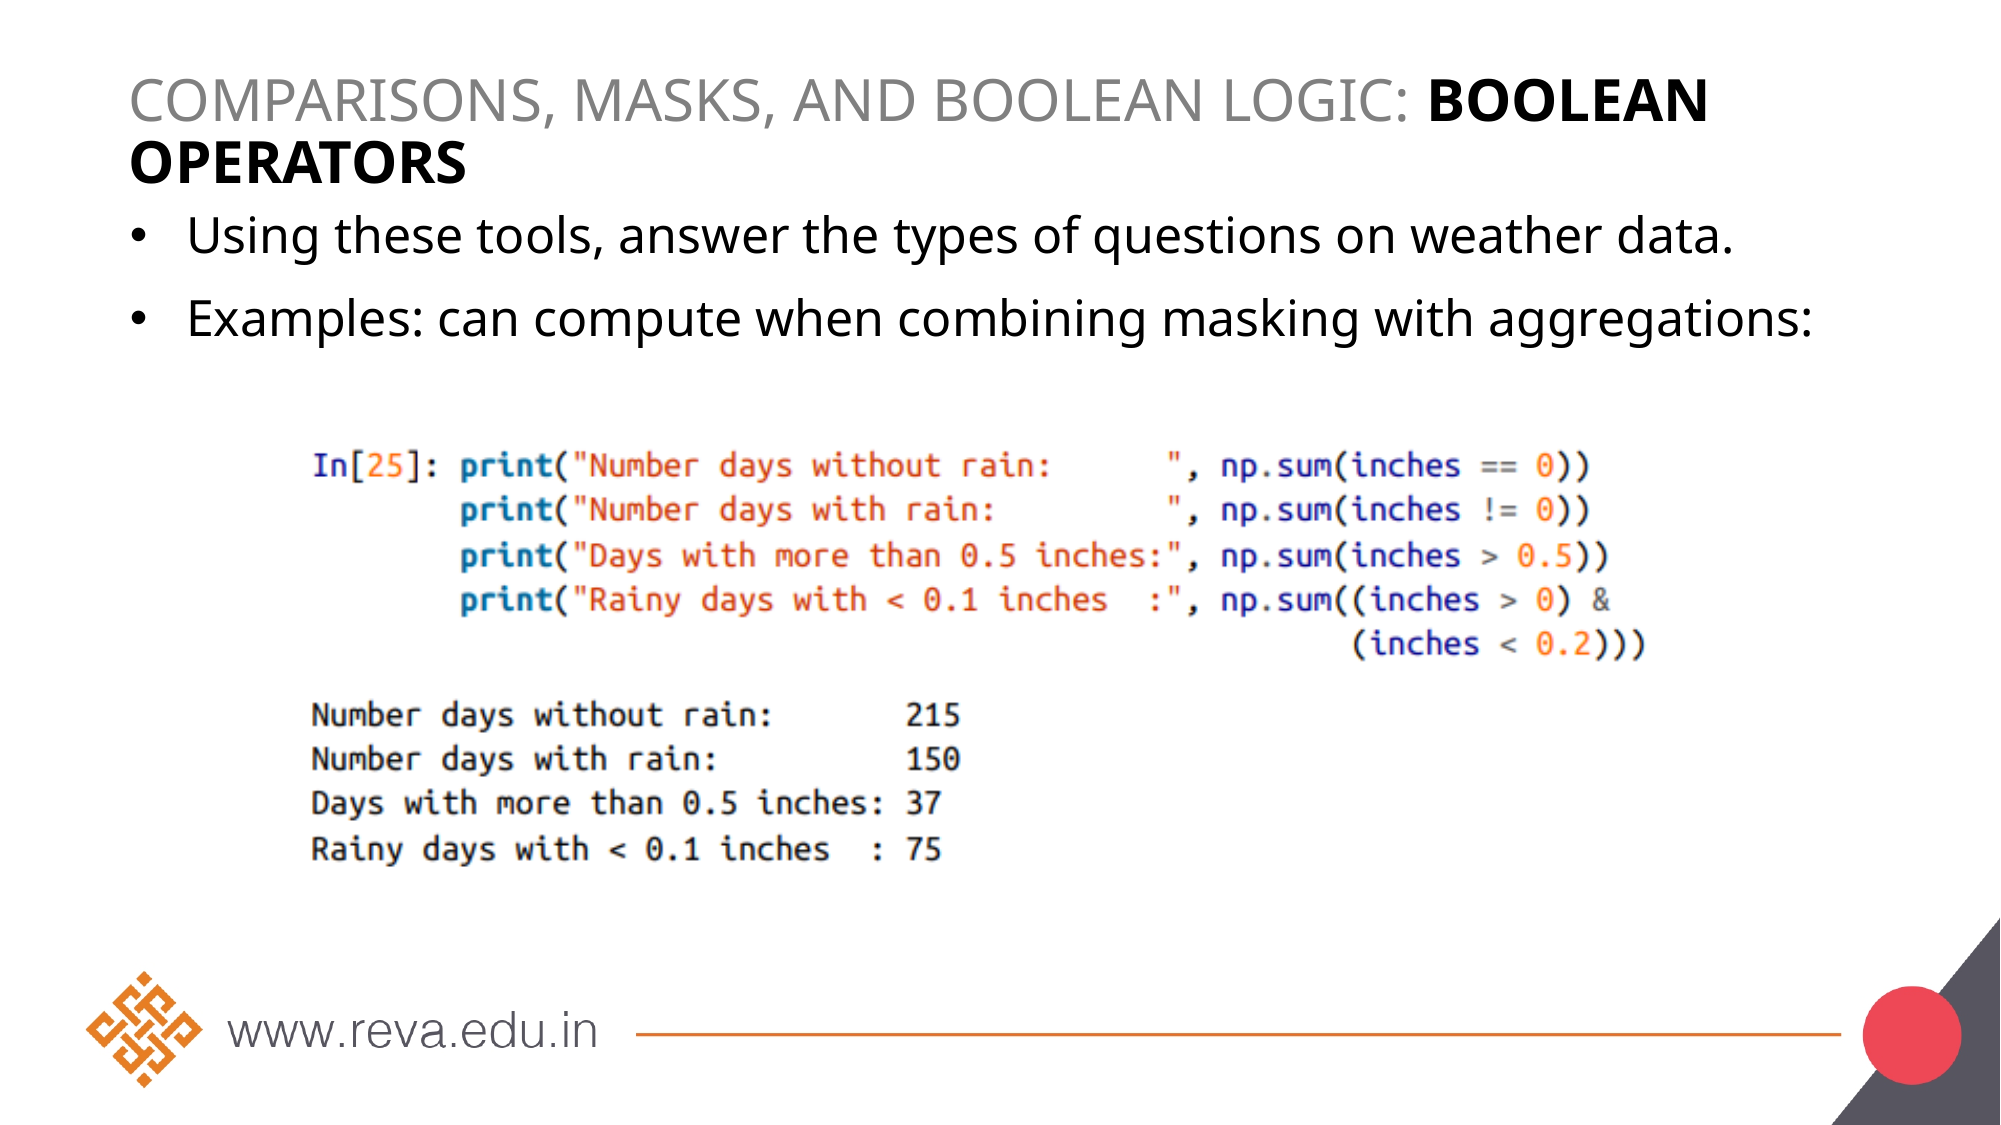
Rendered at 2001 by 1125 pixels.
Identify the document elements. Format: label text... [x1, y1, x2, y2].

title Comparisons, Masks, and Boolean Logic: Boolean operators [114, 64, 1938, 203]
list Using these tools, answer the types of questions on weather data. Examples: can compute when combining masking with aggregations: [115, 202, 1877, 693]
picture [0, 0, 2000, 1125]
